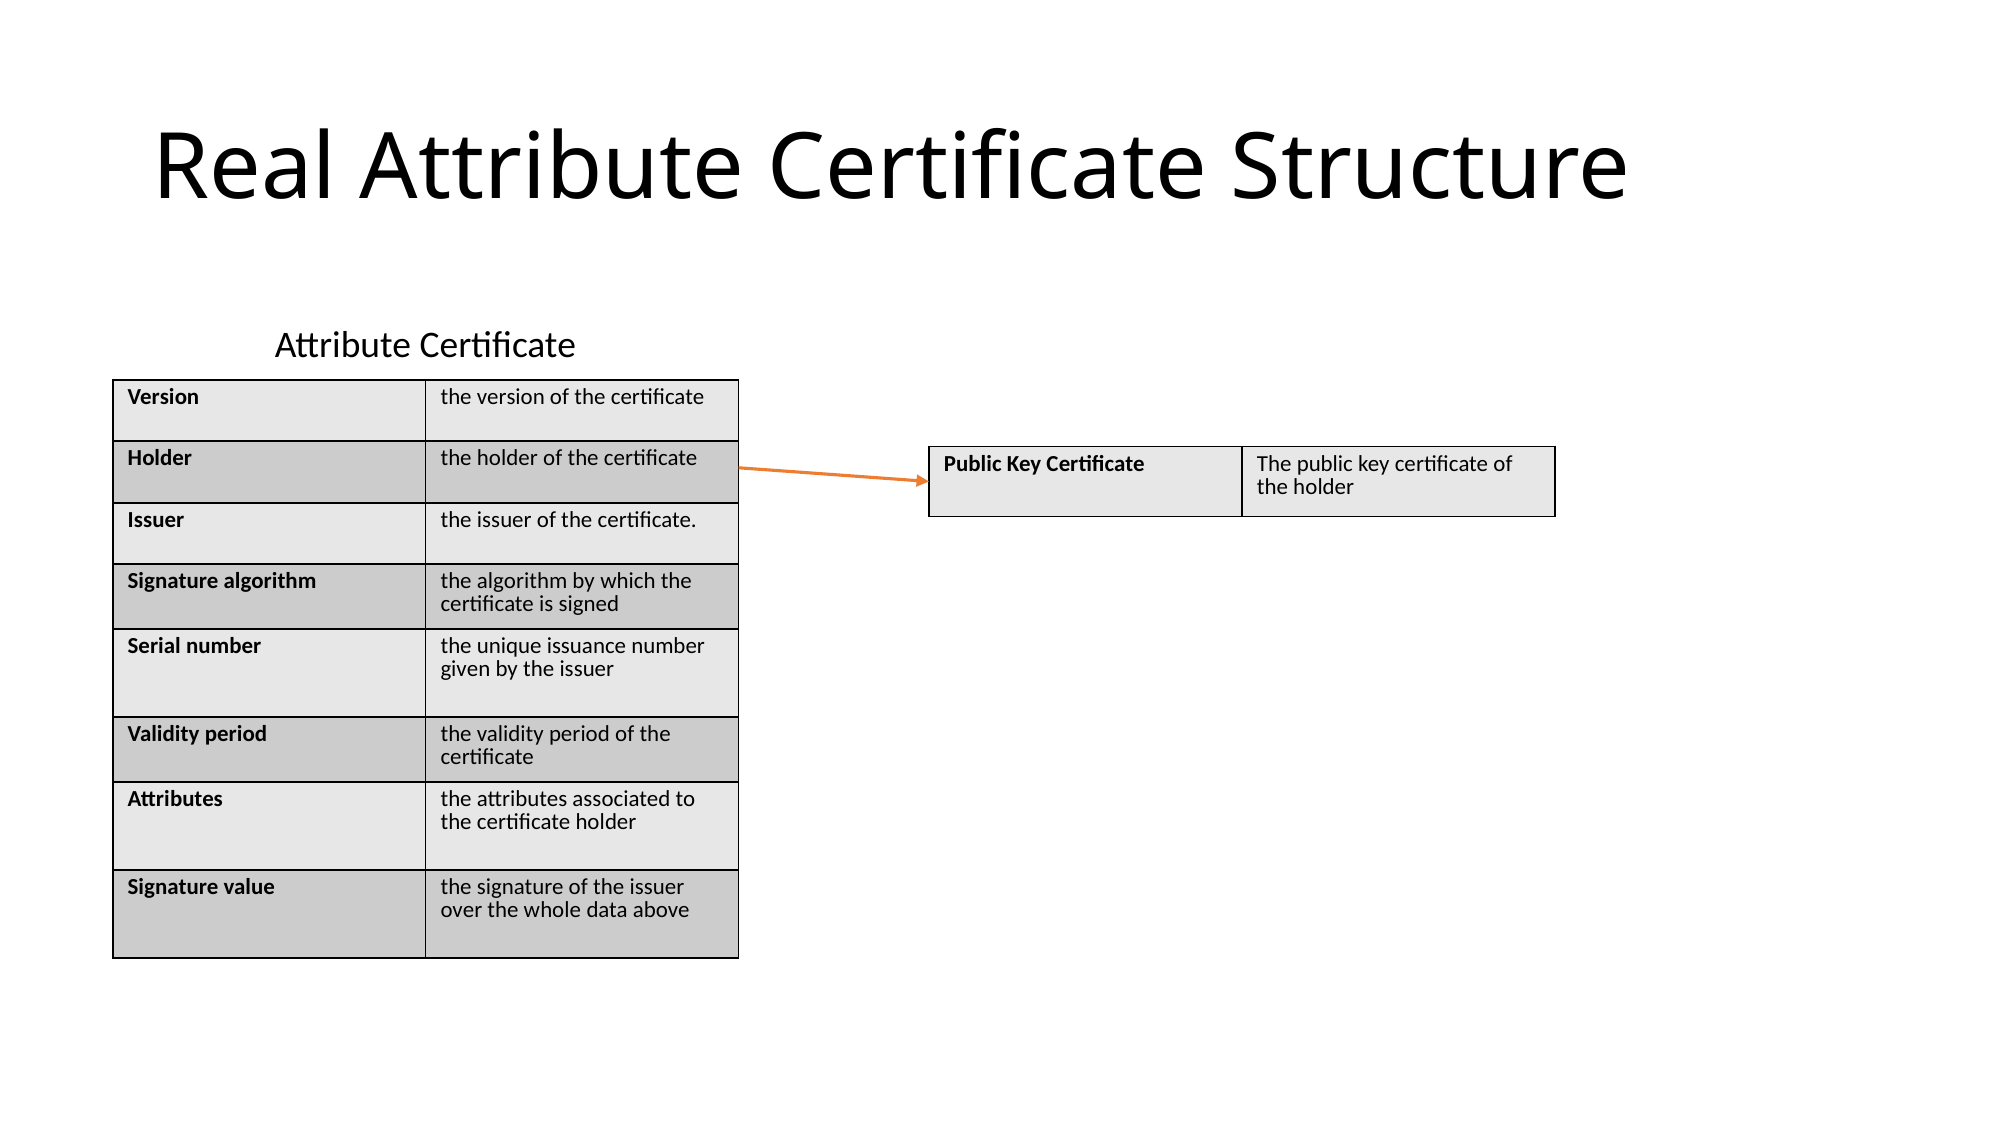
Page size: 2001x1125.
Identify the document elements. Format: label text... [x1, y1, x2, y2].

table_cell Issuer [114, 504, 425, 563]
title Real Attribute Certificate Structure [137, 59, 1863, 278]
table_cell Attributes [114, 783, 425, 869]
table_cell Signature algorithm [114, 565, 425, 628]
text_box Attribute Certificate [260, 312, 592, 373]
table_header Version [114, 381, 425, 440]
table_cell the unique issuance number given by the issuer [426, 630, 738, 716]
table_cell the validity period of the certificate [426, 718, 738, 781]
table_cell the holder of the certificate [426, 442, 738, 502]
table_cell Validity period [114, 718, 425, 781]
table_cell the issuer of the certificate. [426, 504, 738, 563]
table_header the version of the certificate [426, 381, 738, 440]
table_cell Serial number [114, 630, 425, 716]
table_header Public Key Certificate [930, 447, 1241, 516]
table_cell Holder [114, 442, 425, 502]
table_cell the signature of the issuer over the whole data above [426, 871, 738, 957]
table_header The public key certificate of the holder [1243, 447, 1554, 516]
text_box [738, 467, 929, 482]
table_cell the algorithm by which the certificate is signed [426, 565, 738, 628]
table_cell the attributes associated to the certificate holder [426, 783, 738, 869]
table_cell Signature value [114, 871, 425, 957]
